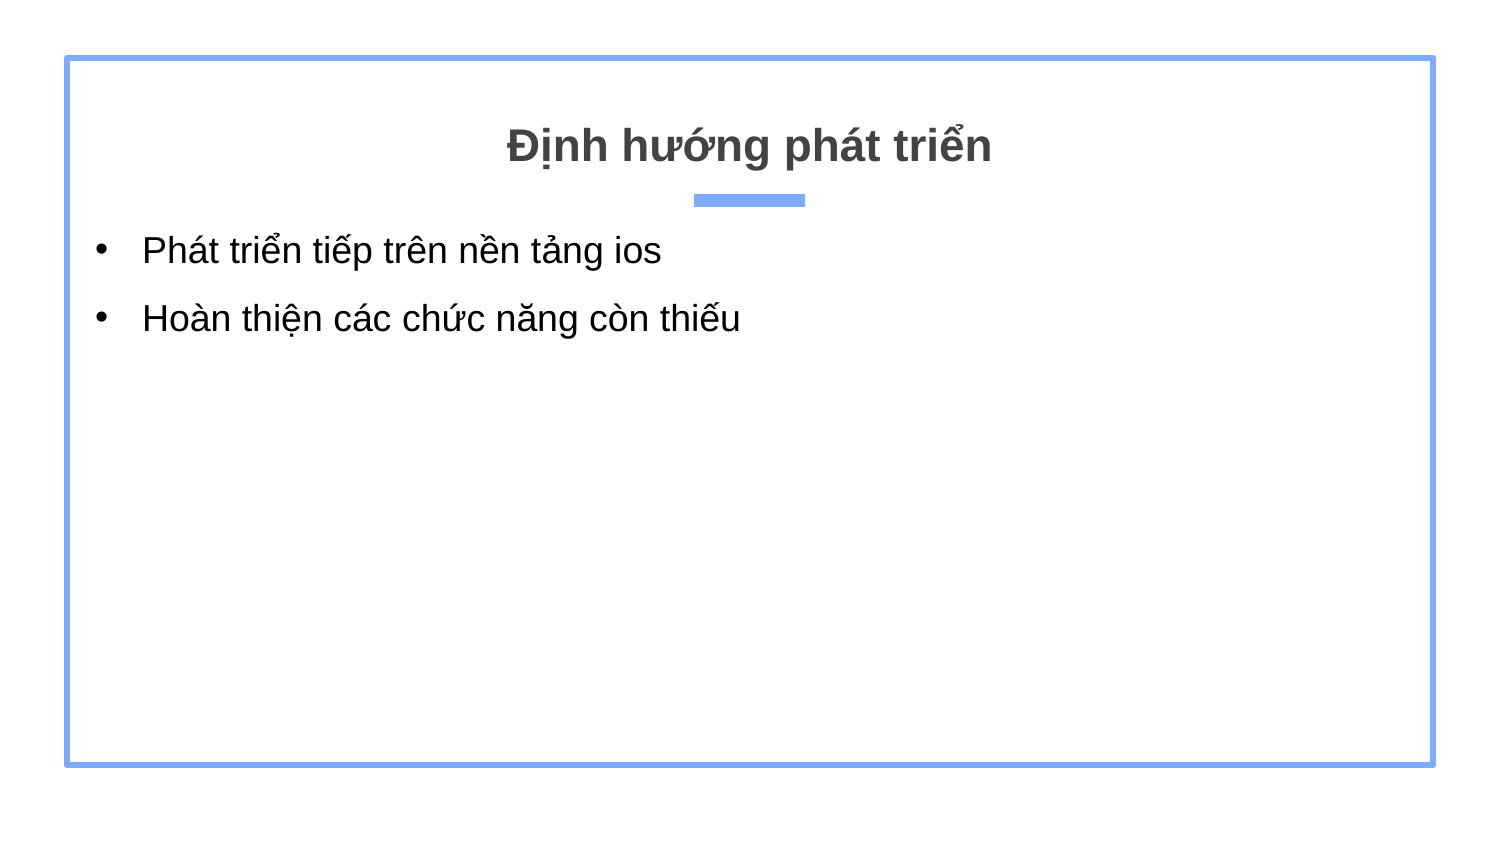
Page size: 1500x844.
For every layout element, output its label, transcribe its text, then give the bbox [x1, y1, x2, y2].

text_box Phát triển tiếp trên nền tảng ios Hoàn thiện các chức năng còn thiếu [80, 196, 1181, 414]
title Định hướng phát triển [0, 35, 1500, 186]
